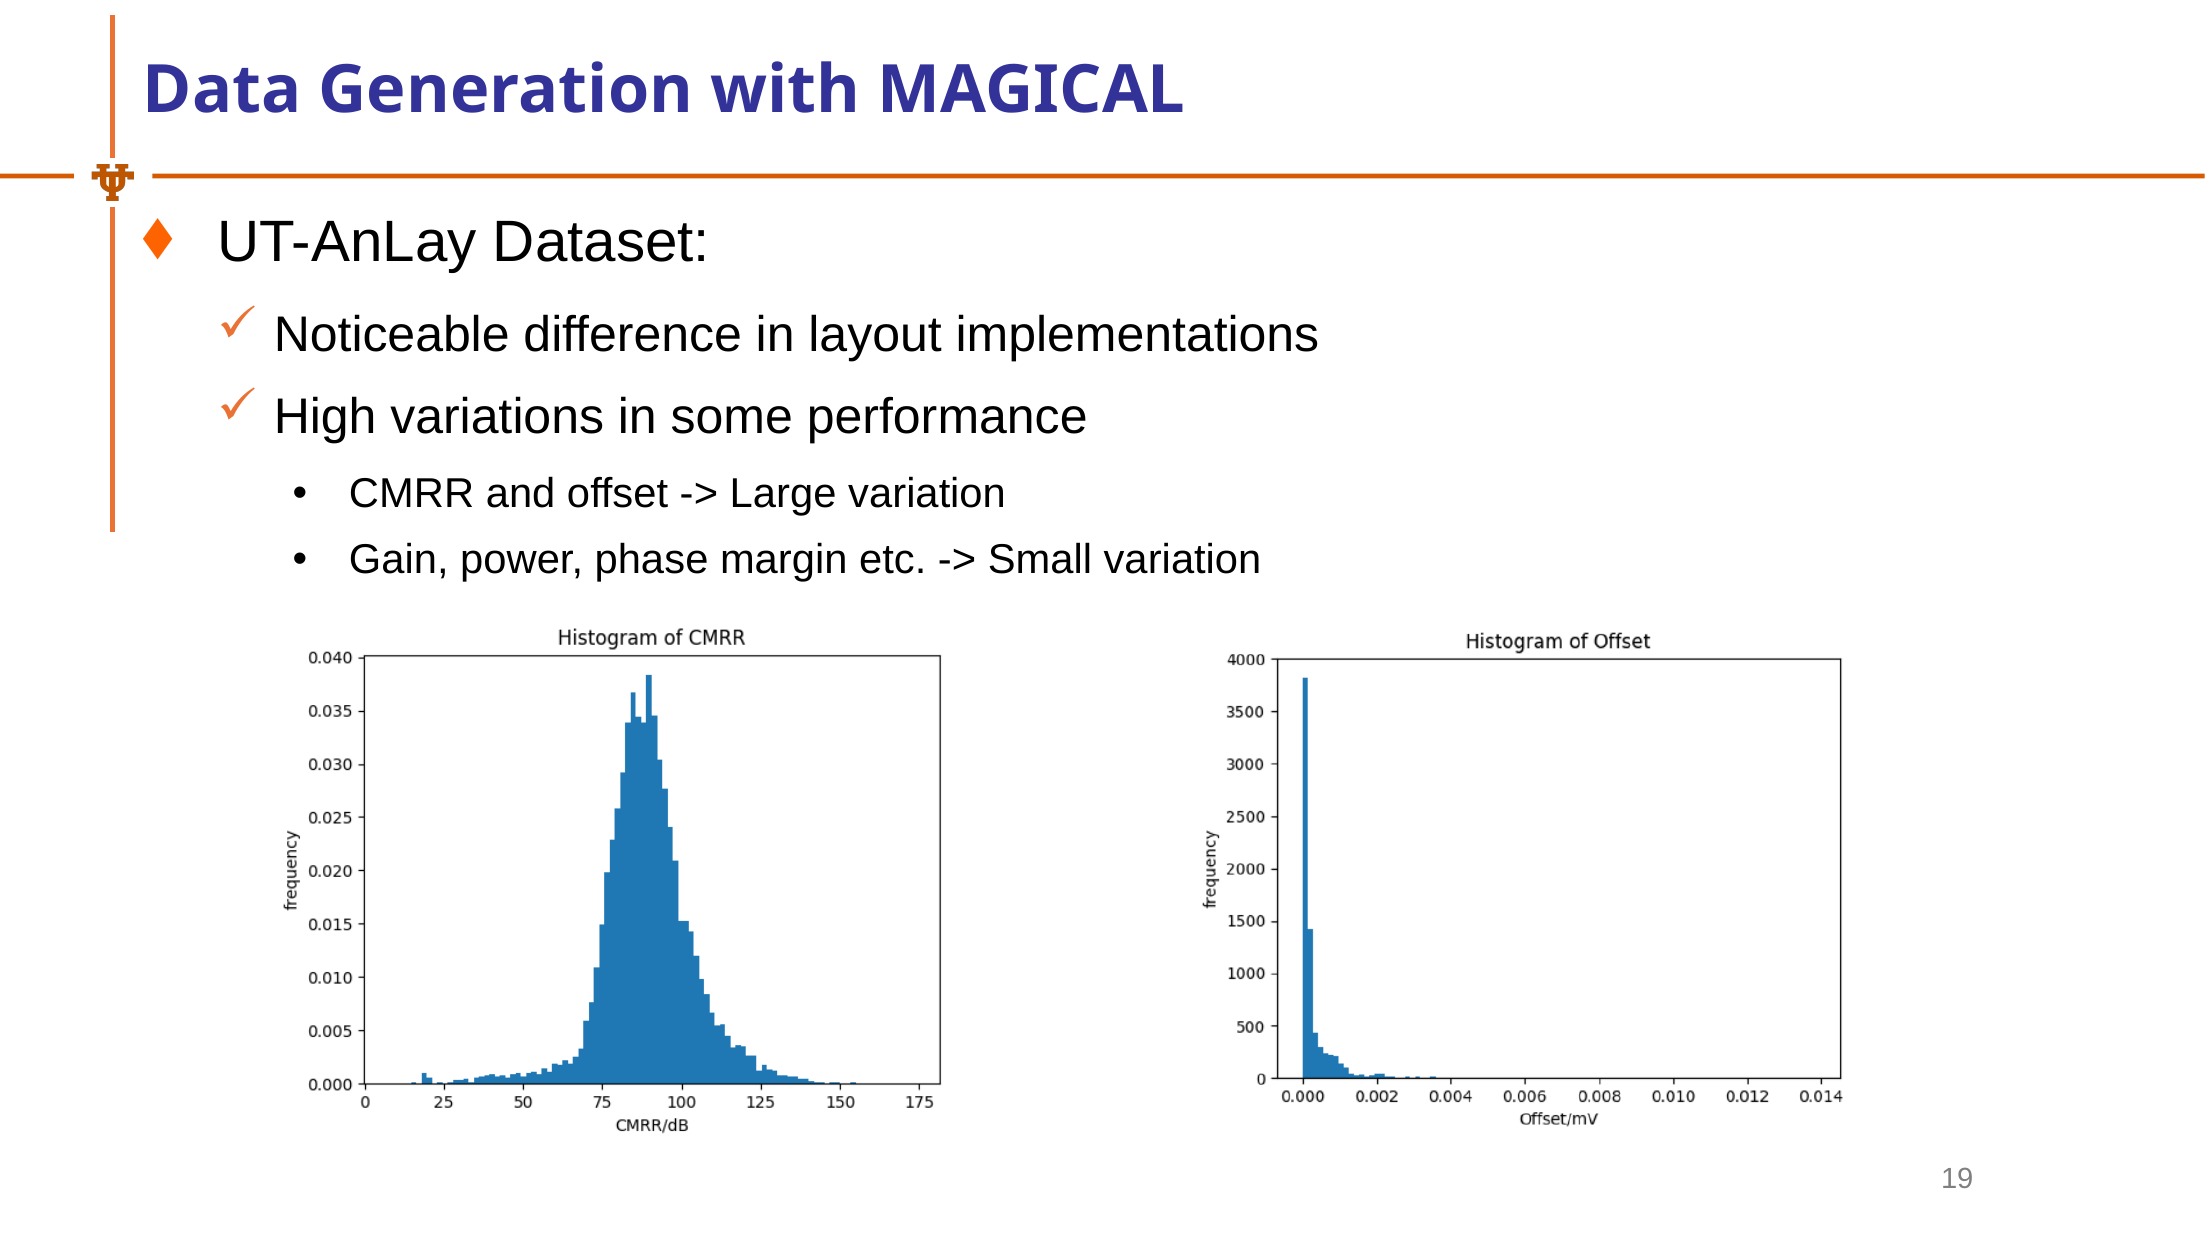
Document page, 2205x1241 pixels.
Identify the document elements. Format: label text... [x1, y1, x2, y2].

picture [271, 587, 1015, 1145]
picture [142, 218, 173, 260]
list UT-AnLay Dataset: Noticeable difference in layout implementations High variations in some performance CMRR and offset -> Large variation Gain, power, phase margin etc. -> Small variation [127, 201, 2069, 1135]
picture [1190, 605, 1899, 1135]
title Data Generation with MAGICAL [127, 25, 2069, 155]
slide_number 19 [1926, 1151, 2116, 1207]
